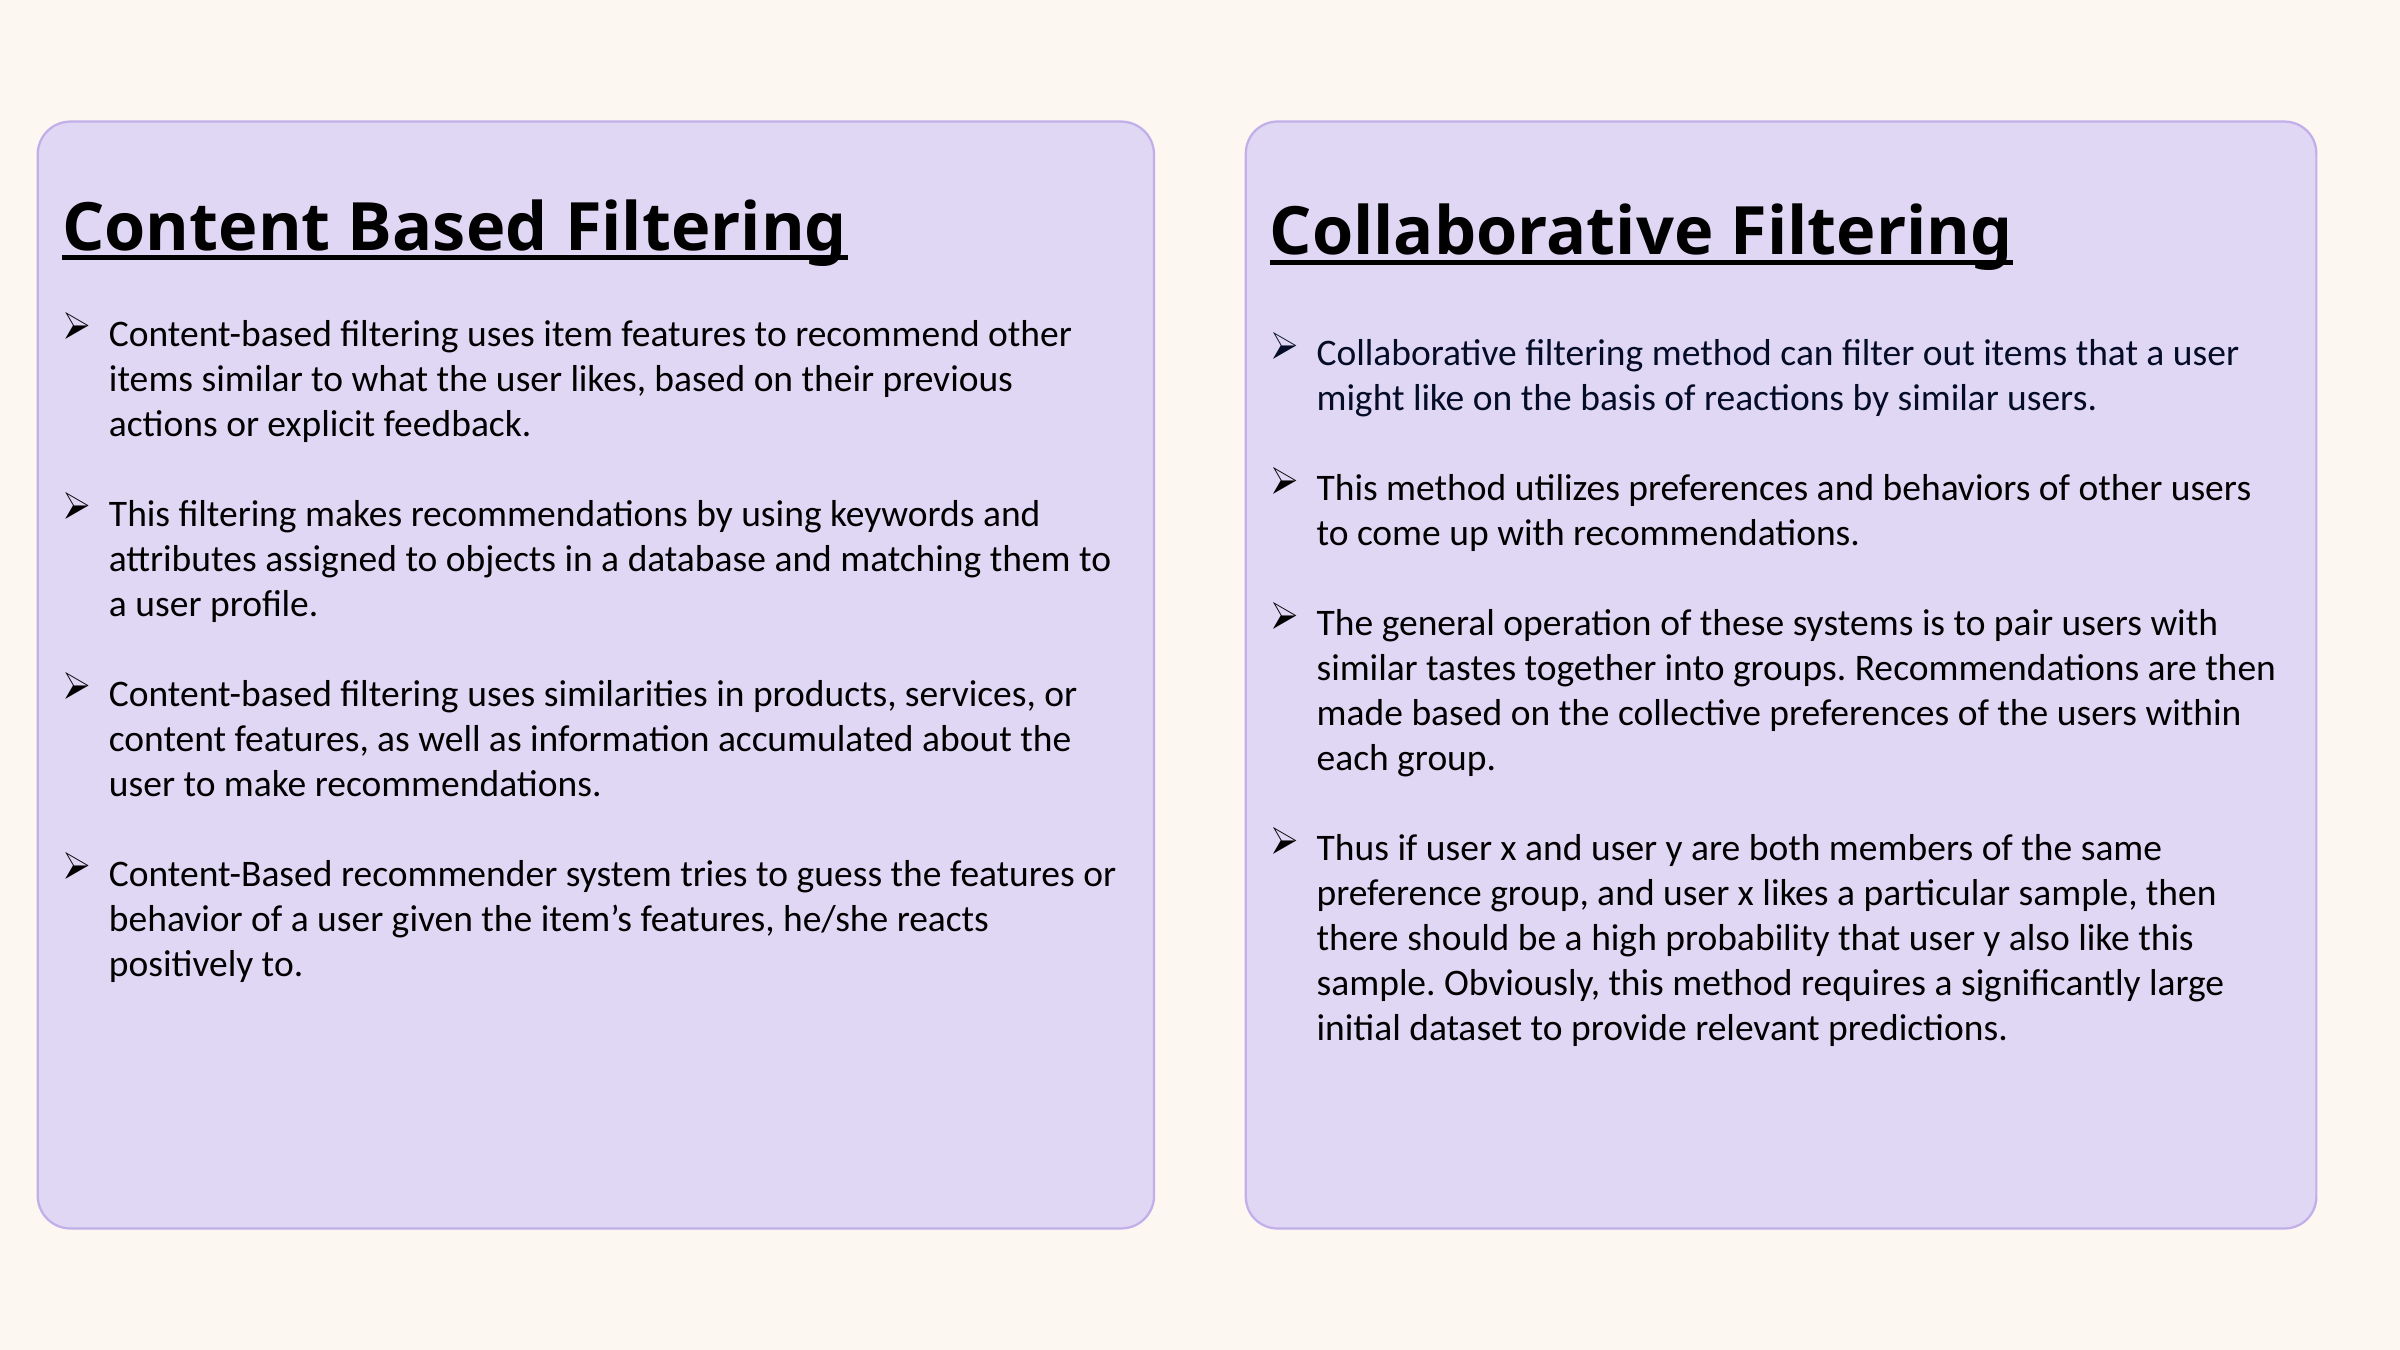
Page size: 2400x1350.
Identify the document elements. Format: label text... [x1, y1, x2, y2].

text_box Collaborative Filtering Collaborative filtering method can filter out items that a user might like on the basis of reactions by similar users. This method utilizes preferences and behaviors of other users to come up with recommendations. The general operation of these systems is to pair users with similar tastes together into groups. Recommendations are then made based on the collective preferences of the users within each group. Thus if user x and user y are both members of the same preference group, and user x likes a particular sample, then there should be a high probability that user y also like this sample. Obviously, this method requires a significantly large initial dataset to provide relevant predictions. [1245, 121, 2317, 1229]
text_box Content Based Filtering Content-based filtering uses item features to recommend other items similar to what the user likes, based on their previous actions or explicit feedback. This filtering makes recommendations by using keywords and attributes assigned to objects in a database and matching them to a user profile. Content-based filtering uses similarities in products, services, or content features, as well as information accumulated about the user to make recommendations. Content-Based recommender system tries to guess the features or behavior of a user given the item’s features, he/she reacts positively to. [37, 121, 1155, 1229]
